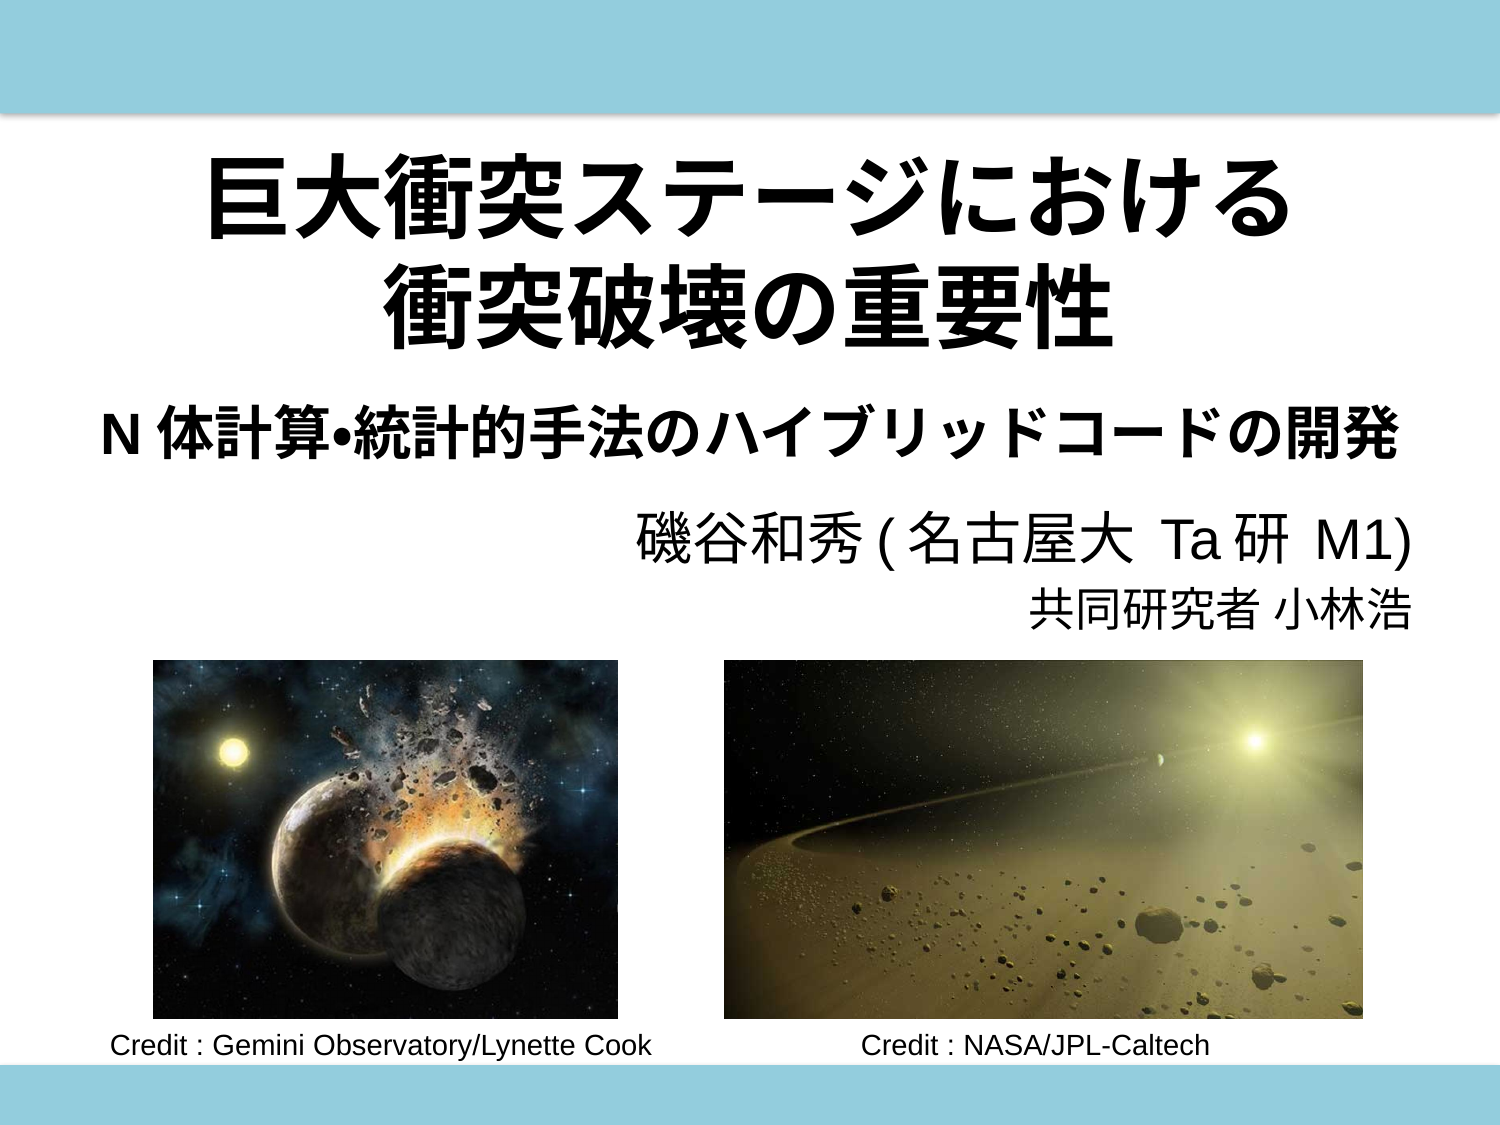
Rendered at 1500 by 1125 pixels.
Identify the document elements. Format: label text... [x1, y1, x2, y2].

text_box N体計算・統計的手法のハイブリッドコードの開発 [86, 388, 1416, 474]
text_box Credit : NASA/JPL-Caltech [846, 1027, 1234, 1069]
text_box Credit : Gemini Observatory/Lynette Cook [95, 1019, 668, 1070]
title 巨大衝突ステージにおける 衝突破壊の重要性 [0, 116, 1500, 384]
subtitle 磯谷和秀(名古屋大 Ta研 M1) 共同研究者 小林浩 [82, 494, 1429, 645]
picture [153, 660, 618, 1020]
picture [724, 659, 1363, 1020]
